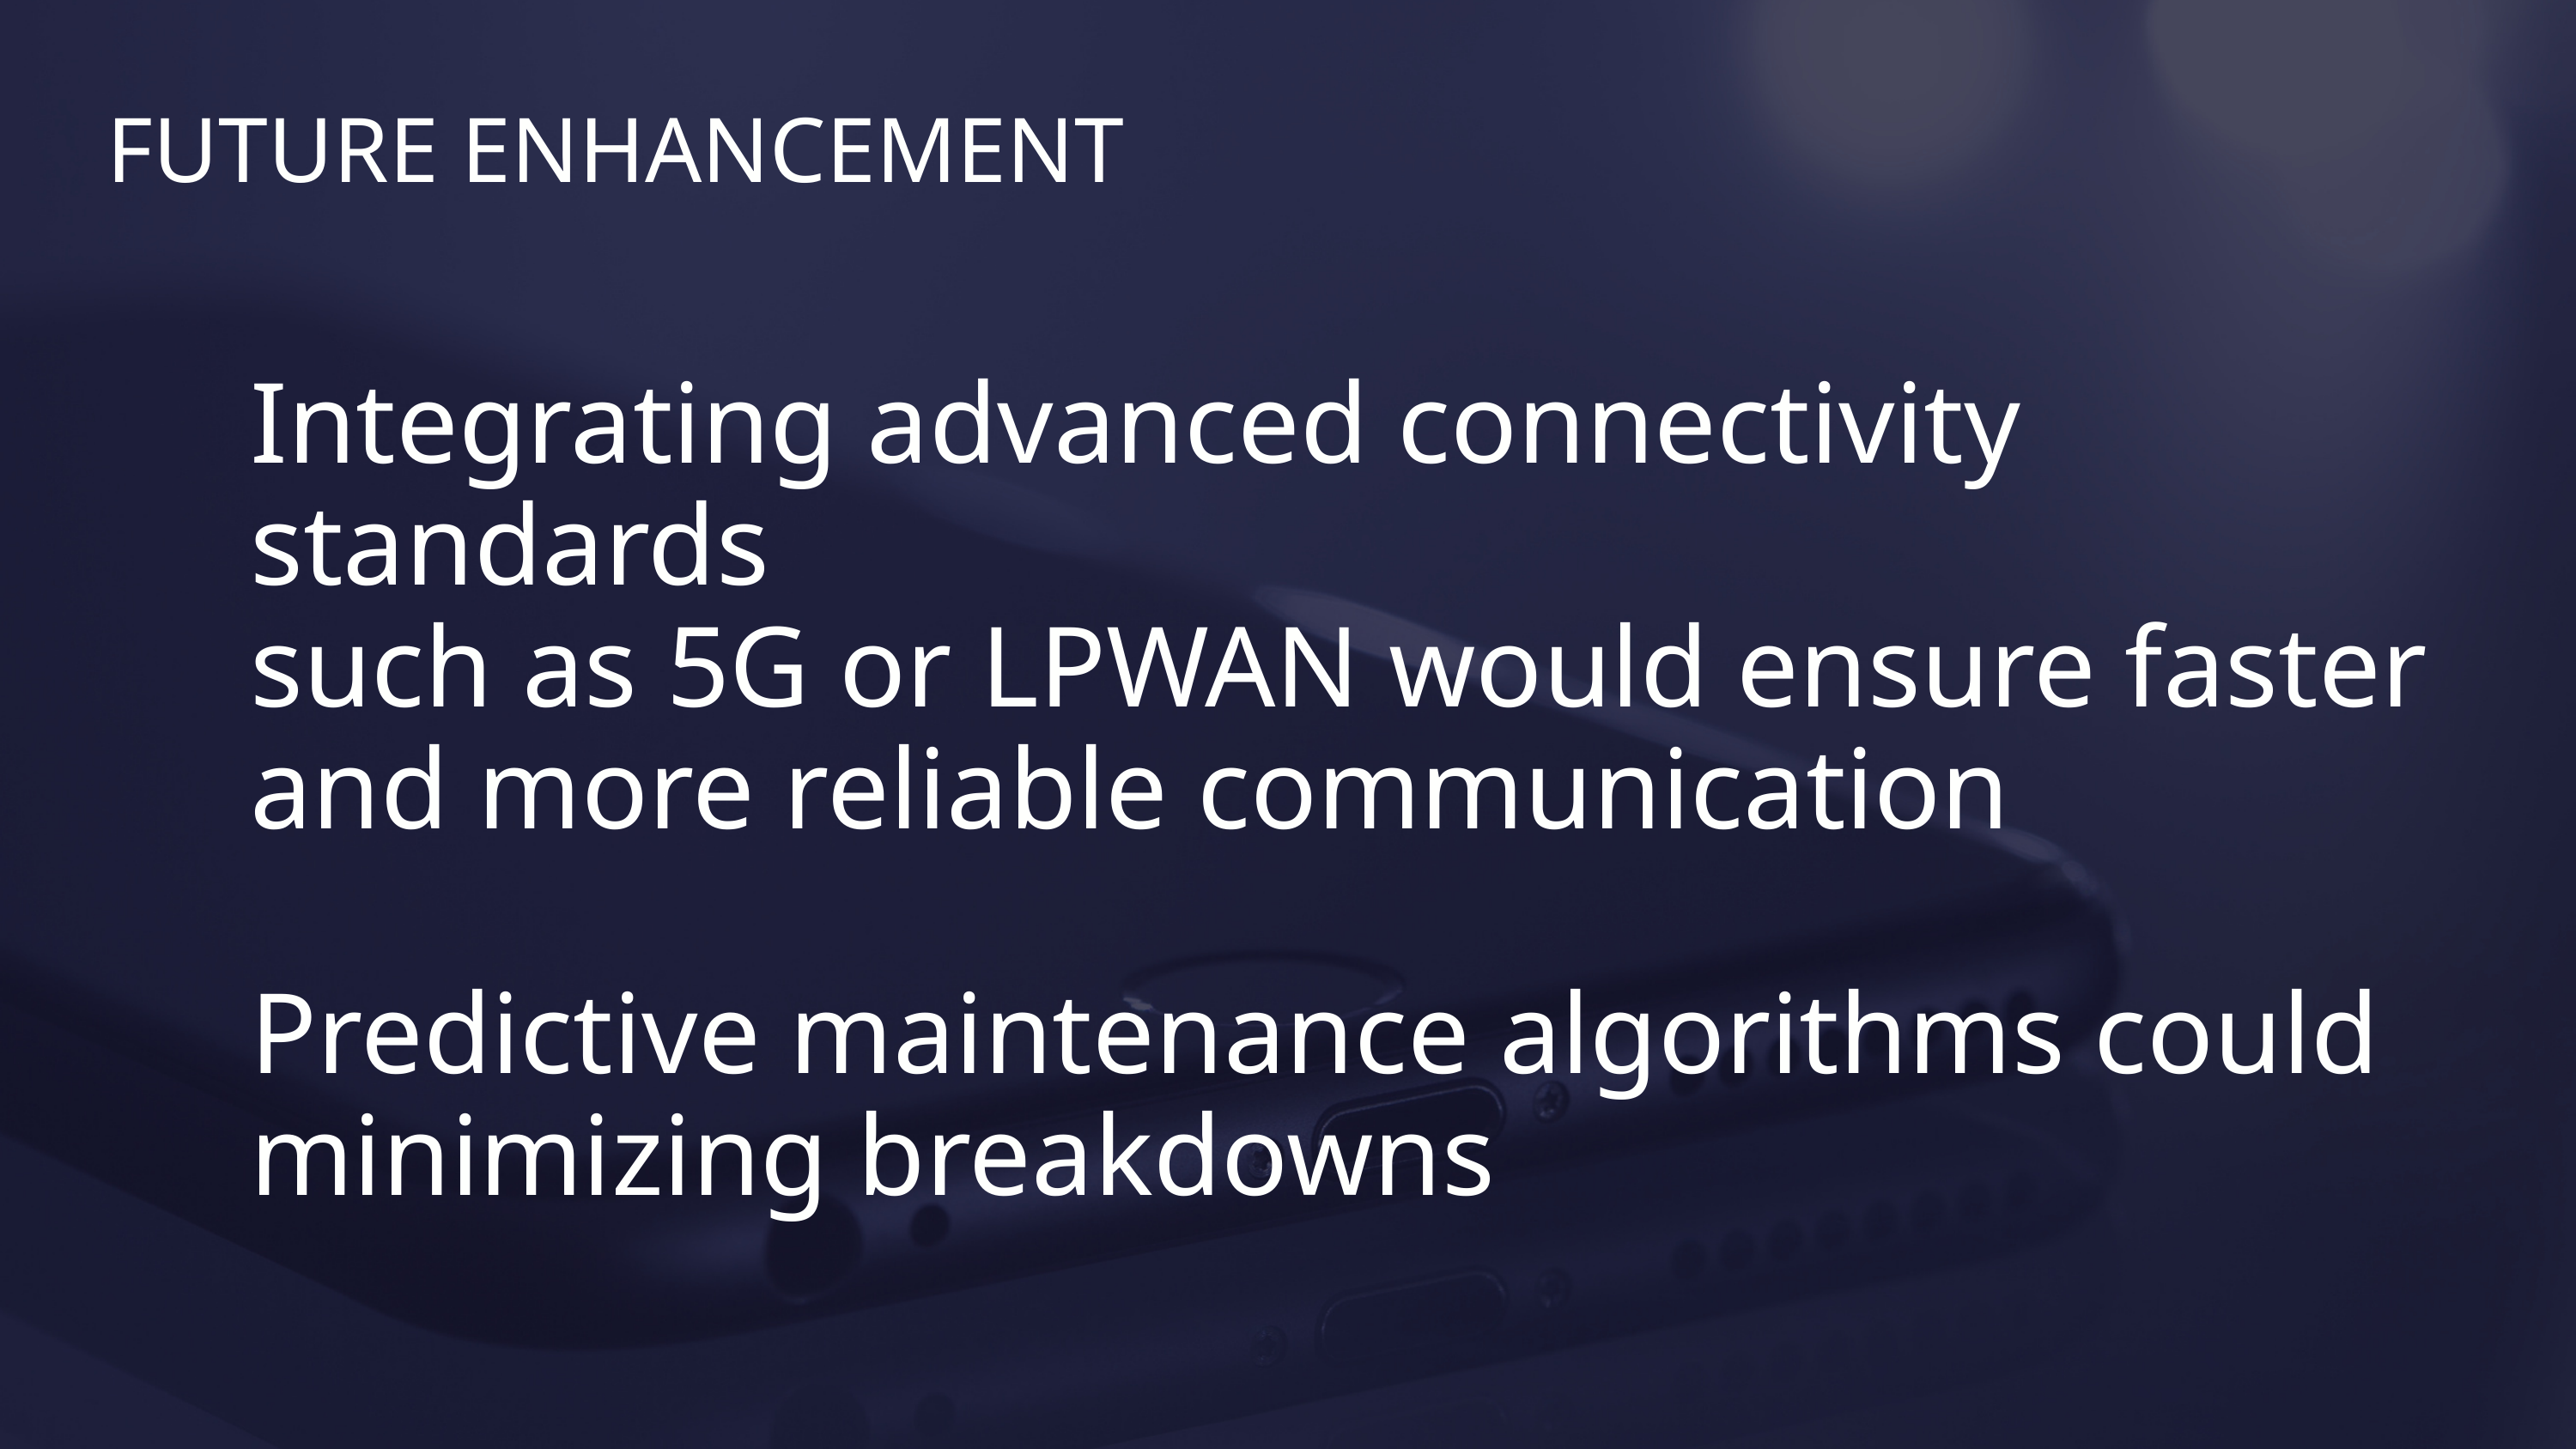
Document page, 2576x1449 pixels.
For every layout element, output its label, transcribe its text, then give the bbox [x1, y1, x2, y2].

text_box FUTURE ENHANCEMENT [106, 93, 1248, 201]
text_box [0, 0, 2576, 1449]
text_box Integrating advanced connectivity standards such as 5G or LPWAN would ensure faster and more reliable communication Predictive maintenance algorithms could minimizing breakdowns [250, 363, 2432, 1217]
